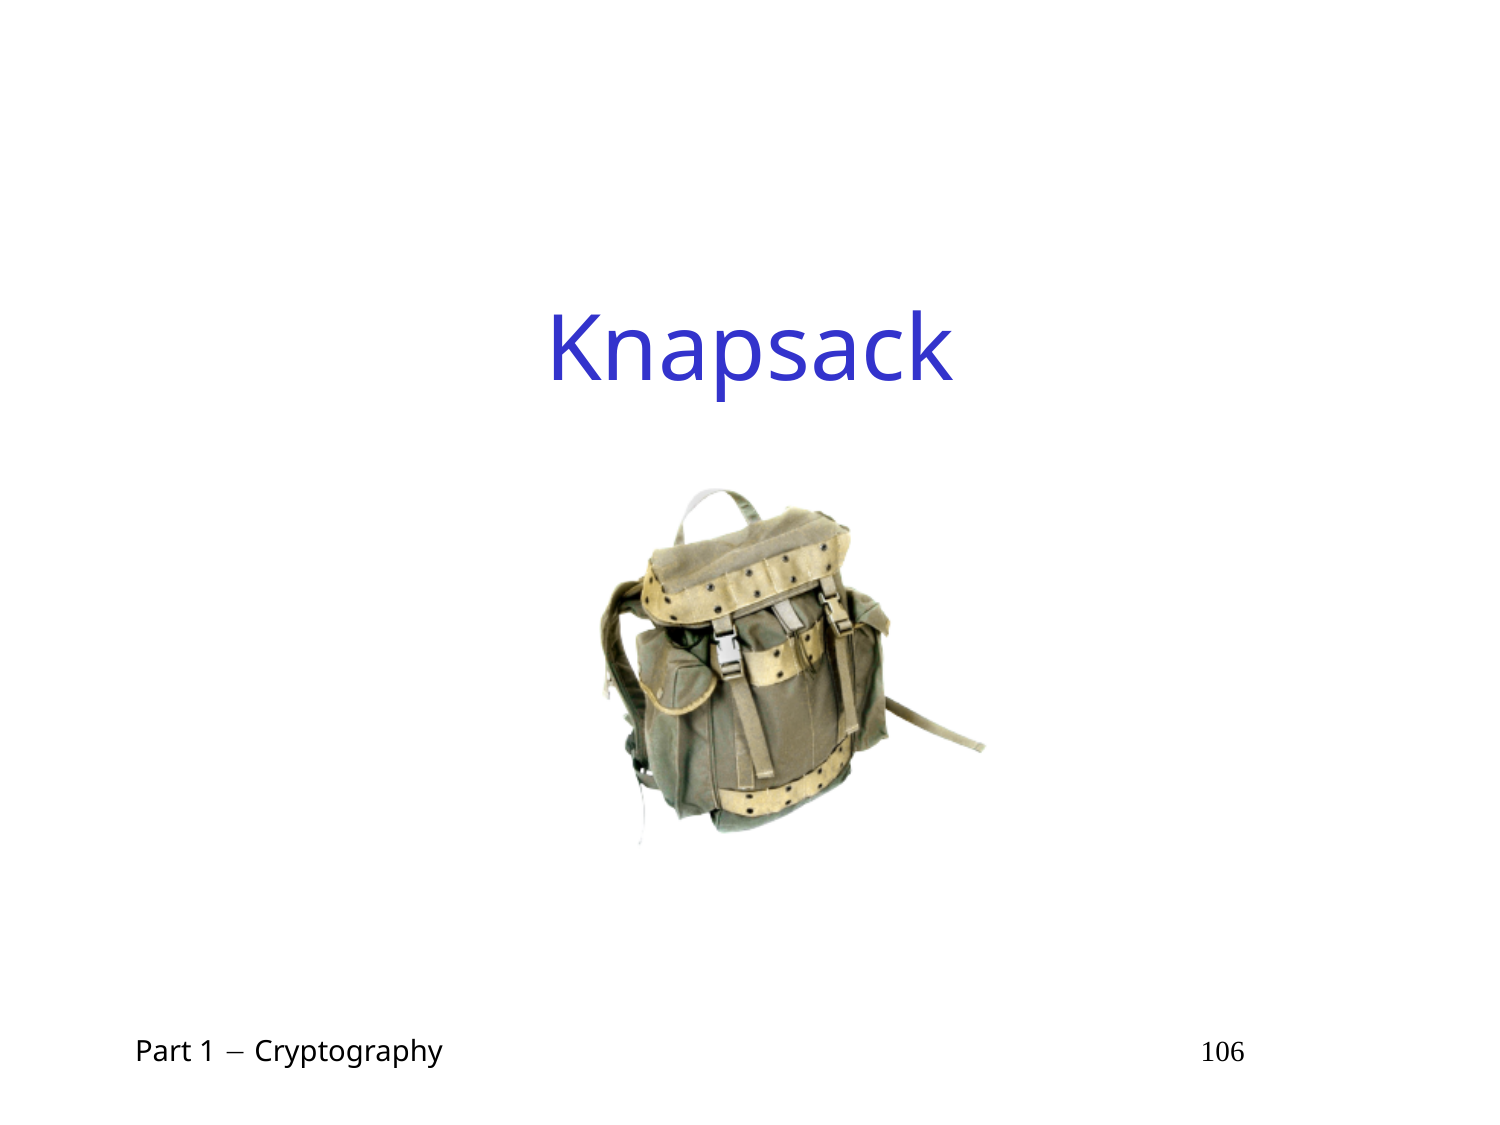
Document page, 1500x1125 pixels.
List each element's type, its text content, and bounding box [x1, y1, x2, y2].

footer Part 1  Cryptography 106 [112, 1024, 1401, 1101]
picture [598, 487, 988, 859]
title Knapsack [112, 249, 1388, 438]
